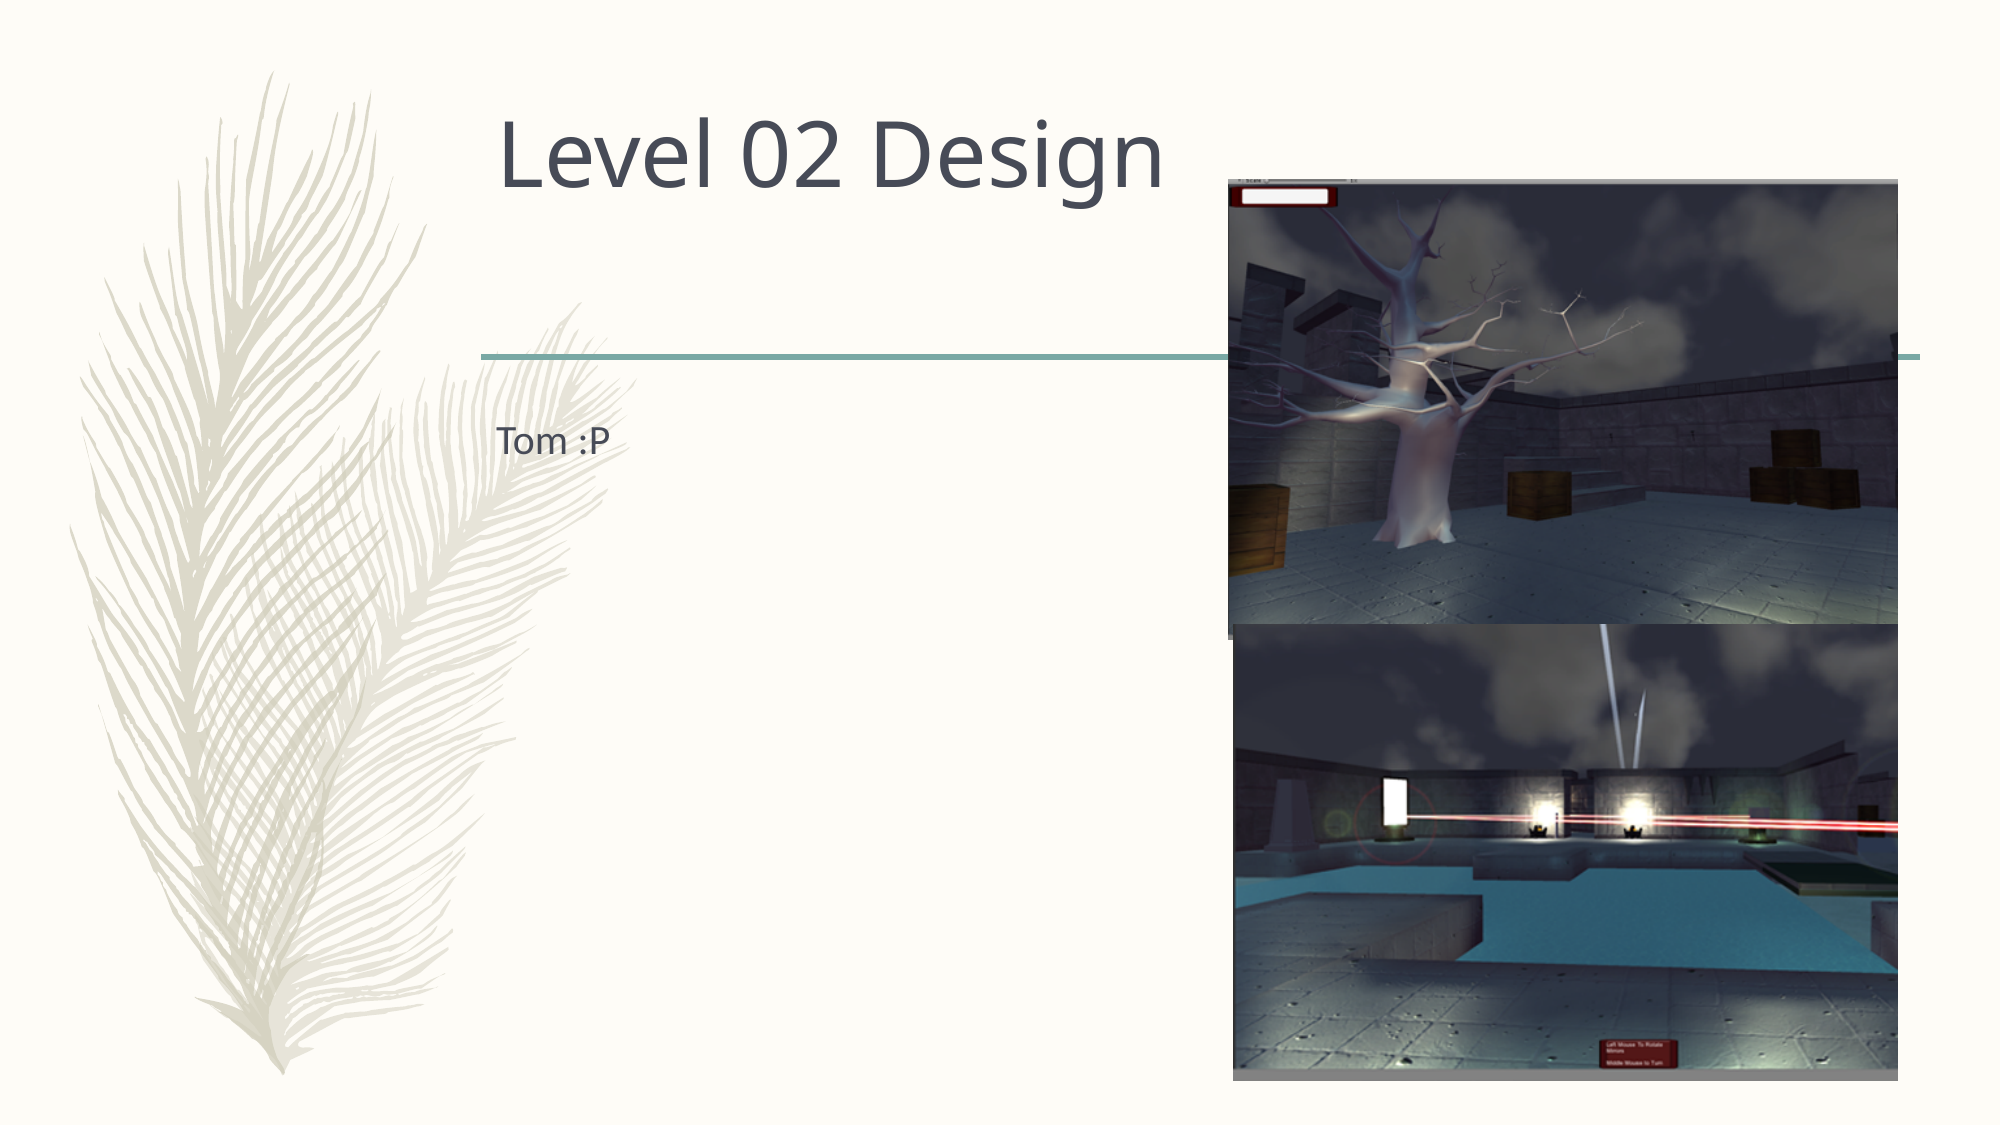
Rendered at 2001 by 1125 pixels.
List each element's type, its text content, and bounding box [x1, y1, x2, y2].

list Tom :P [481, 399, 947, 999]
title Level 02 Design [481, 93, 1920, 350]
picture [1228, 179, 1898, 1082]
